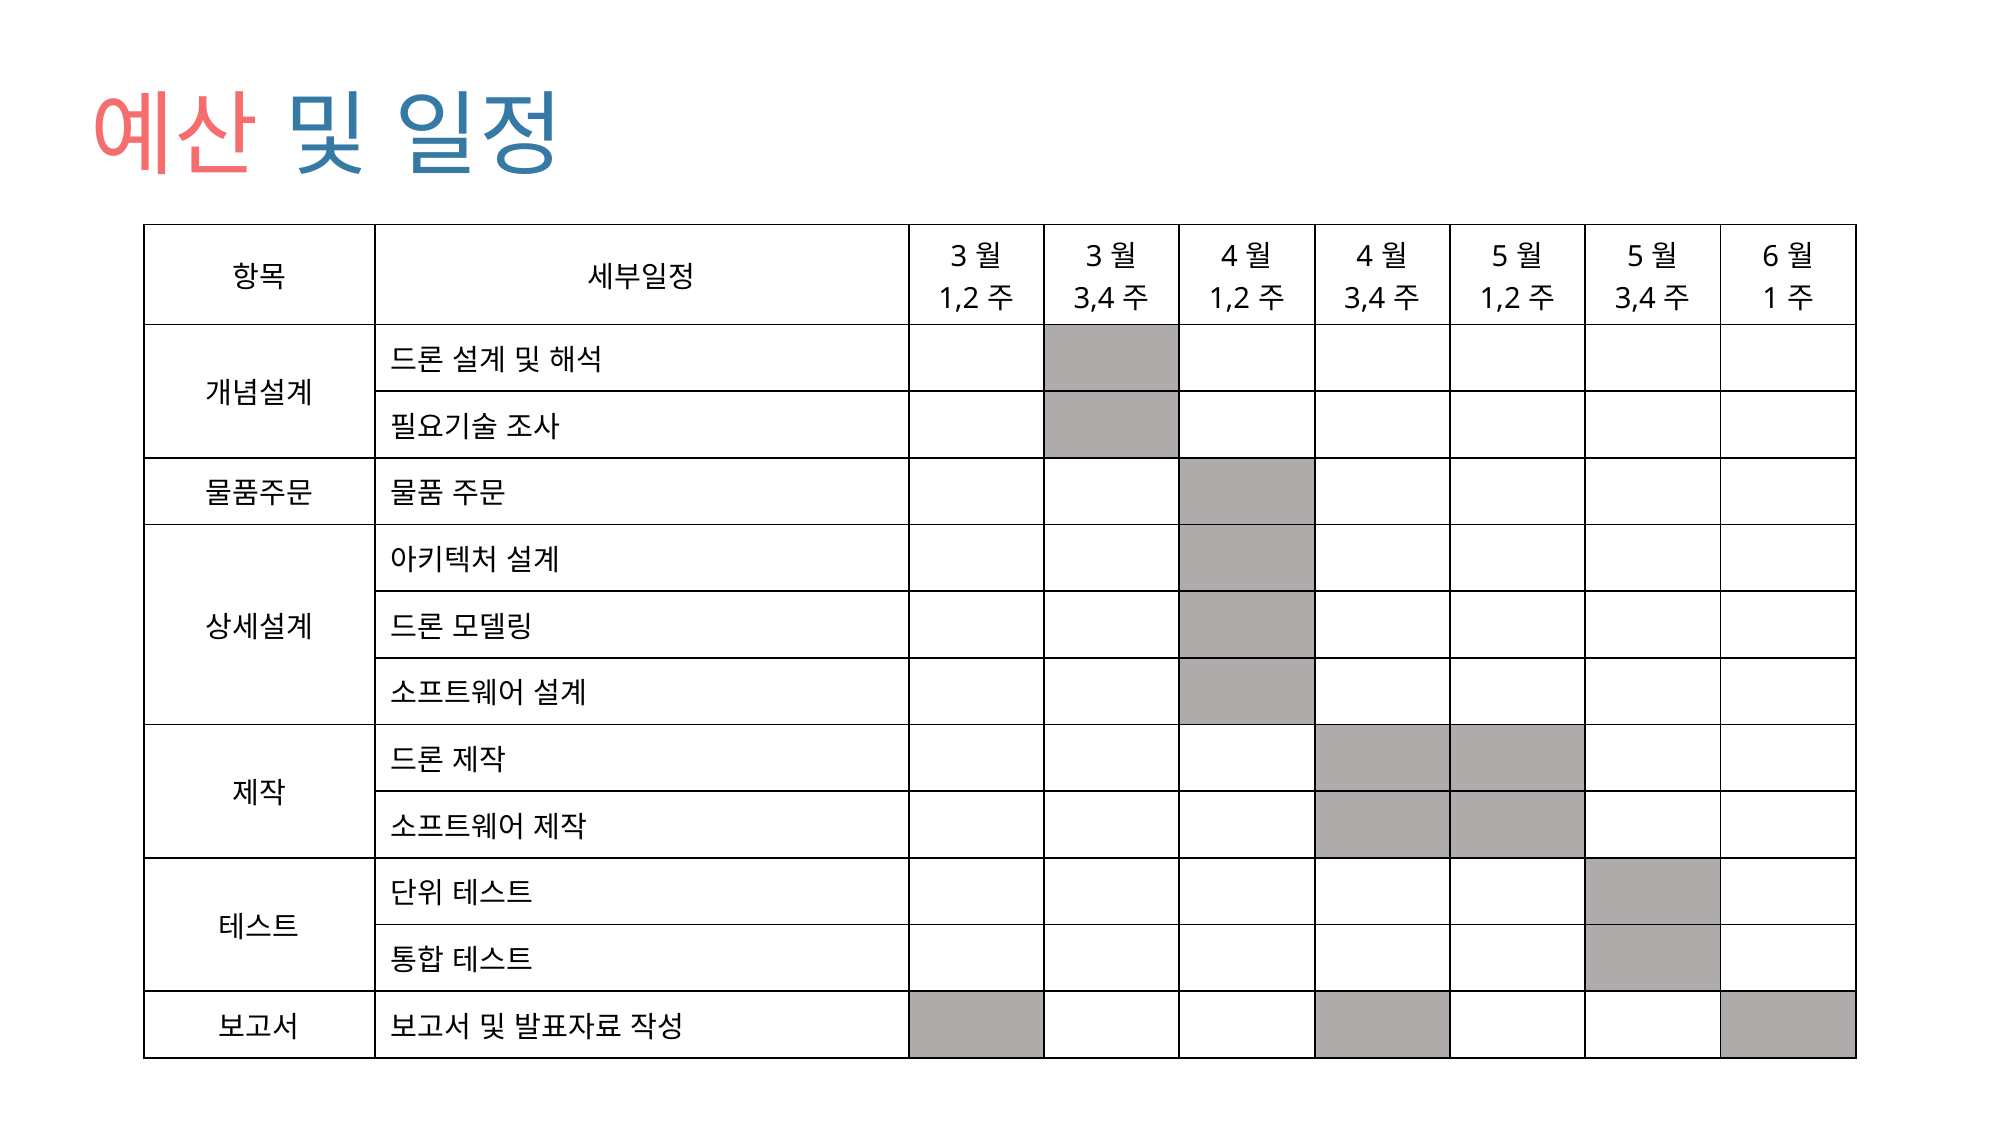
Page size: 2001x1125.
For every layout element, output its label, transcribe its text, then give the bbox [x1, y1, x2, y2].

table_cell 아키텍처 설계 [376, 525, 908, 590]
table_cell [1316, 459, 1449, 524]
table_cell [1721, 792, 1855, 857]
table_cell [1316, 592, 1449, 657]
table_cell [1045, 459, 1178, 524]
table_cell [1721, 859, 1855, 924]
table_cell [1451, 459, 1584, 524]
table_cell [1316, 325, 1449, 390]
table_cell [1451, 925, 1584, 990]
table_cell [1180, 459, 1314, 524]
table_cell [1586, 592, 1720, 657]
table_cell [1045, 525, 1178, 590]
table_cell [910, 325, 1043, 390]
table_header 항목 [145, 225, 374, 324]
table_cell [1721, 992, 1855, 1057]
table_cell [910, 792, 1043, 857]
table_cell [1586, 459, 1720, 524]
table_cell [1586, 792, 1720, 857]
table_cell [1451, 859, 1584, 924]
table_cell [1045, 392, 1178, 457]
table_cell [910, 925, 1043, 990]
table_cell [1045, 592, 1178, 657]
table_cell [1316, 659, 1449, 724]
table_header 4월 3,4주 [1316, 225, 1449, 324]
table_cell [1721, 392, 1855, 457]
title 예산 및 일정 [75, 28, 1800, 247]
table_cell [1586, 859, 1720, 924]
table_cell [1316, 925, 1449, 990]
table_cell 물품 주문 [376, 459, 908, 524]
table_cell 보고서 및 발표자료 작성 [376, 992, 908, 1057]
table_cell [1721, 725, 1855, 790]
table_cell [1451, 592, 1584, 657]
table_cell [1586, 925, 1720, 990]
table_cell [1721, 459, 1855, 524]
table_cell 드론 모델링 [376, 592, 908, 657]
table_cell [1586, 992, 1720, 1057]
table_header 5월 1,2주 [1451, 225, 1584, 324]
table_cell [1180, 725, 1314, 790]
table_cell [1316, 859, 1449, 924]
table_cell [1180, 659, 1314, 724]
table_header 3월 1,2주 [910, 225, 1043, 324]
table_cell [1721, 325, 1855, 390]
table_cell [1180, 859, 1314, 924]
table_header 4월 1,2주 [1180, 225, 1314, 324]
table_cell [910, 525, 1043, 590]
table_cell [1045, 325, 1178, 390]
table_cell 테스트 [145, 859, 374, 990]
table_cell [1180, 592, 1314, 657]
table_cell [910, 659, 1043, 724]
table_cell [1586, 725, 1720, 790]
table_cell [1721, 659, 1855, 724]
table_cell [1451, 725, 1584, 790]
table_cell [1586, 392, 1720, 457]
table_cell 드론 설계 및 해석 [376, 325, 908, 390]
table_cell [1180, 525, 1314, 590]
table_cell [910, 992, 1043, 1057]
table_cell 개념설계 [145, 325, 374, 457]
table_cell 필요기술 조사 [376, 392, 908, 457]
table_cell [1180, 992, 1314, 1057]
table_cell [1045, 659, 1178, 724]
table_cell [1451, 325, 1584, 390]
table_cell 소프트웨어 제작 [376, 792, 908, 857]
table_cell [1045, 992, 1178, 1057]
table_cell [910, 592, 1043, 657]
table_cell [1045, 859, 1178, 924]
table_cell [910, 392, 1043, 457]
table_cell [910, 859, 1043, 924]
table_cell [1451, 992, 1584, 1057]
table_cell 드론 제작 [376, 725, 908, 790]
table_cell 제작 [145, 725, 374, 857]
table_cell [1721, 592, 1855, 657]
table_header 6월 1주 [1721, 225, 1855, 324]
table_cell [1045, 792, 1178, 857]
table_cell [1316, 392, 1449, 457]
table_cell [1316, 792, 1449, 857]
table_cell [1586, 525, 1720, 590]
table_cell 소프트웨어 설계 [376, 659, 908, 724]
table_cell 상세설계 [145, 525, 374, 724]
table_cell [1586, 325, 1720, 390]
table_cell [1045, 725, 1178, 790]
table_header 5월 3,4주 [1586, 225, 1720, 324]
table_cell [1180, 392, 1314, 457]
table_cell [1180, 925, 1314, 990]
table_cell [1451, 659, 1584, 724]
table_cell [1180, 792, 1314, 857]
table_header 3월 3,4주 [1045, 225, 1178, 324]
table_cell [1045, 925, 1178, 990]
table_cell [910, 459, 1043, 524]
table_cell 보고서 [145, 992, 374, 1057]
table_cell [910, 725, 1043, 790]
table_cell [1451, 792, 1584, 857]
table_cell [1451, 525, 1584, 590]
table_cell [1316, 992, 1449, 1057]
table_cell [1721, 525, 1855, 590]
table_cell 통합 테스트 [376, 925, 908, 990]
table_cell [1586, 659, 1720, 724]
table_cell [1180, 325, 1314, 390]
table_cell 단위 테스트 [376, 859, 908, 924]
table_header 세부일정 [376, 225, 908, 324]
table_cell [1721, 925, 1855, 990]
table_cell [1316, 525, 1449, 590]
table_cell [1316, 725, 1449, 790]
table_cell 물품주문 [145, 459, 374, 524]
table_cell [1451, 392, 1584, 457]
